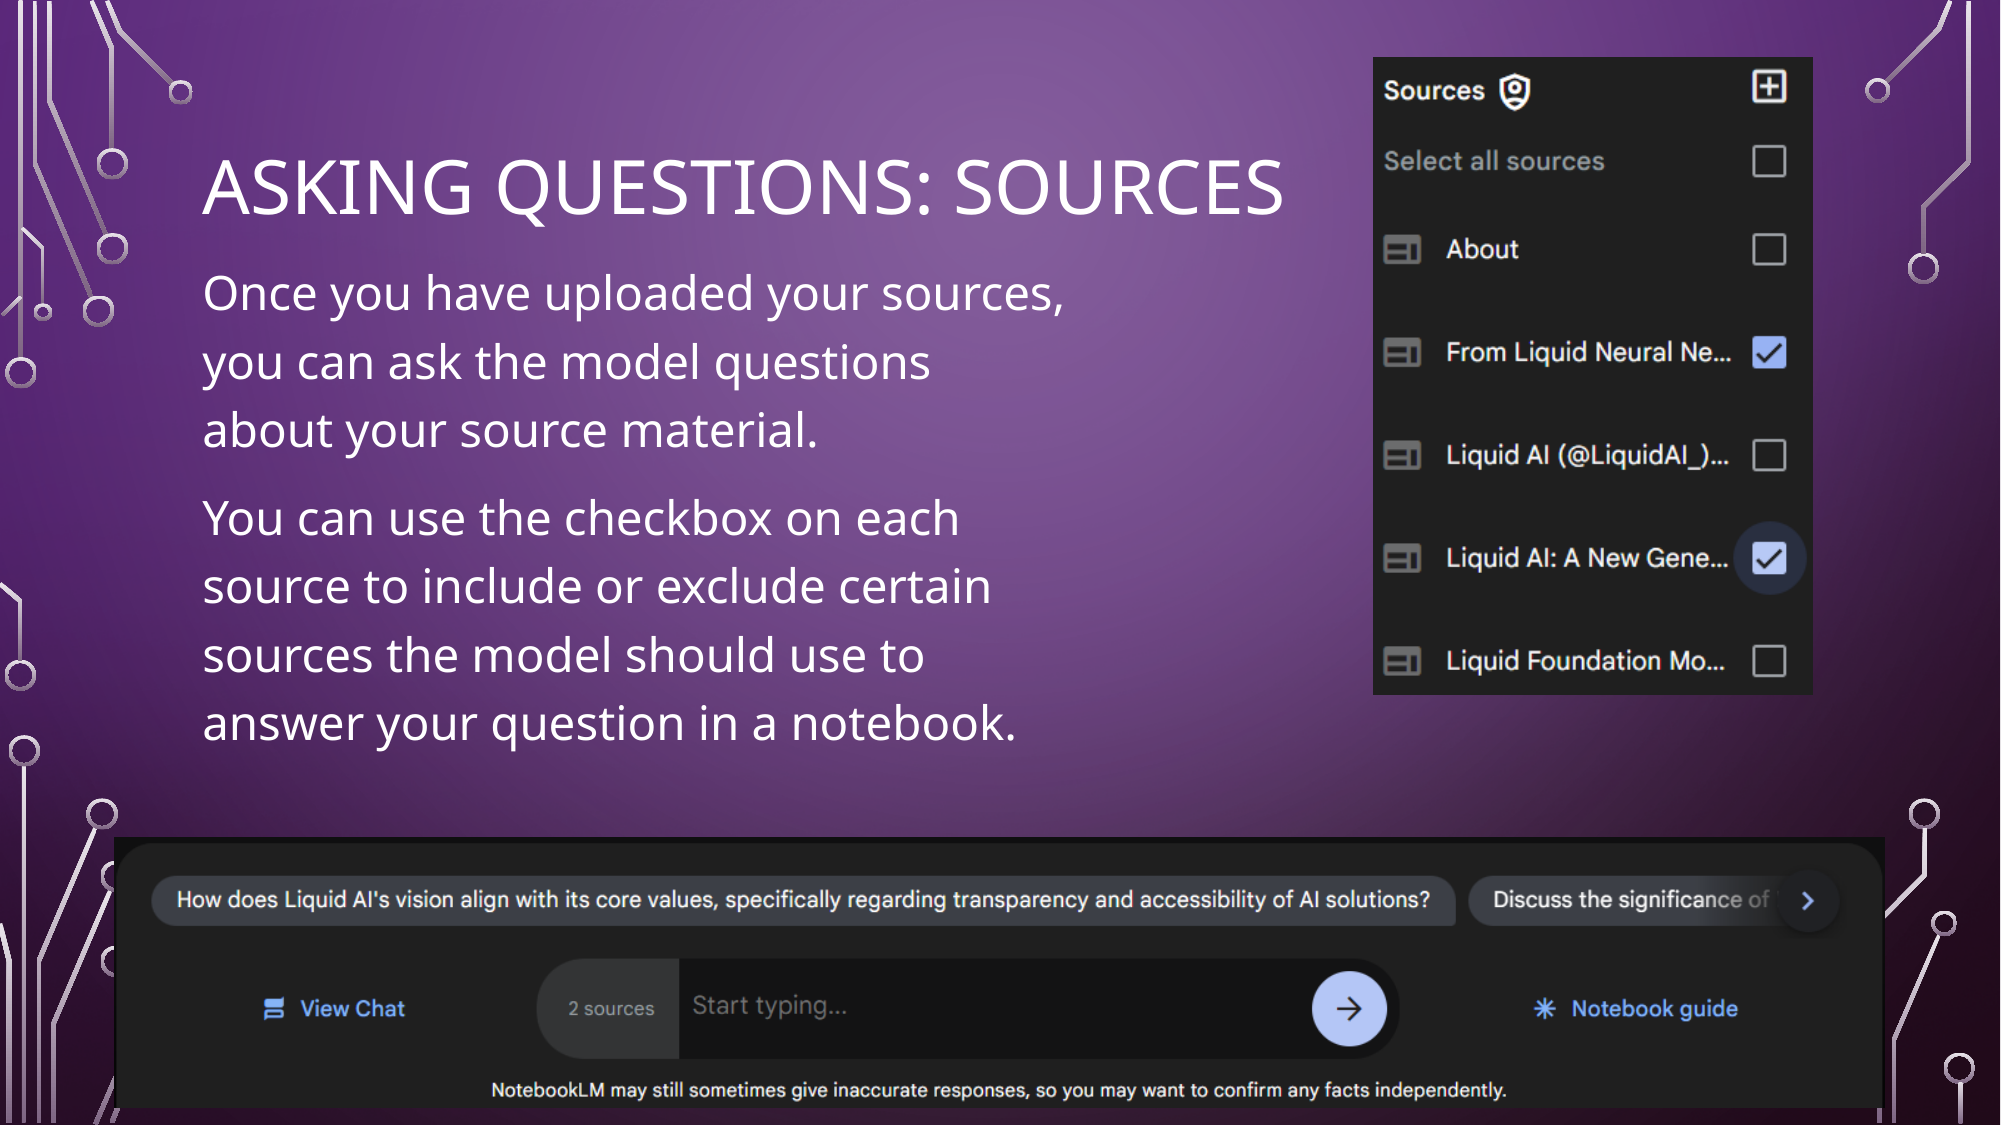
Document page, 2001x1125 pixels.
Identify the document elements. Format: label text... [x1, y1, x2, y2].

list Once you have uploaded your sources, you can ask the model questions about your source material. You can use the checkbox on each source to include or exclude certain sources the model should use to answer your question in a notebook. [187, 244, 1090, 802]
picture [114, 837, 1886, 1109]
title Asking Questions: Sources [187, 101, 1372, 280]
picture [1372, 57, 1813, 696]
